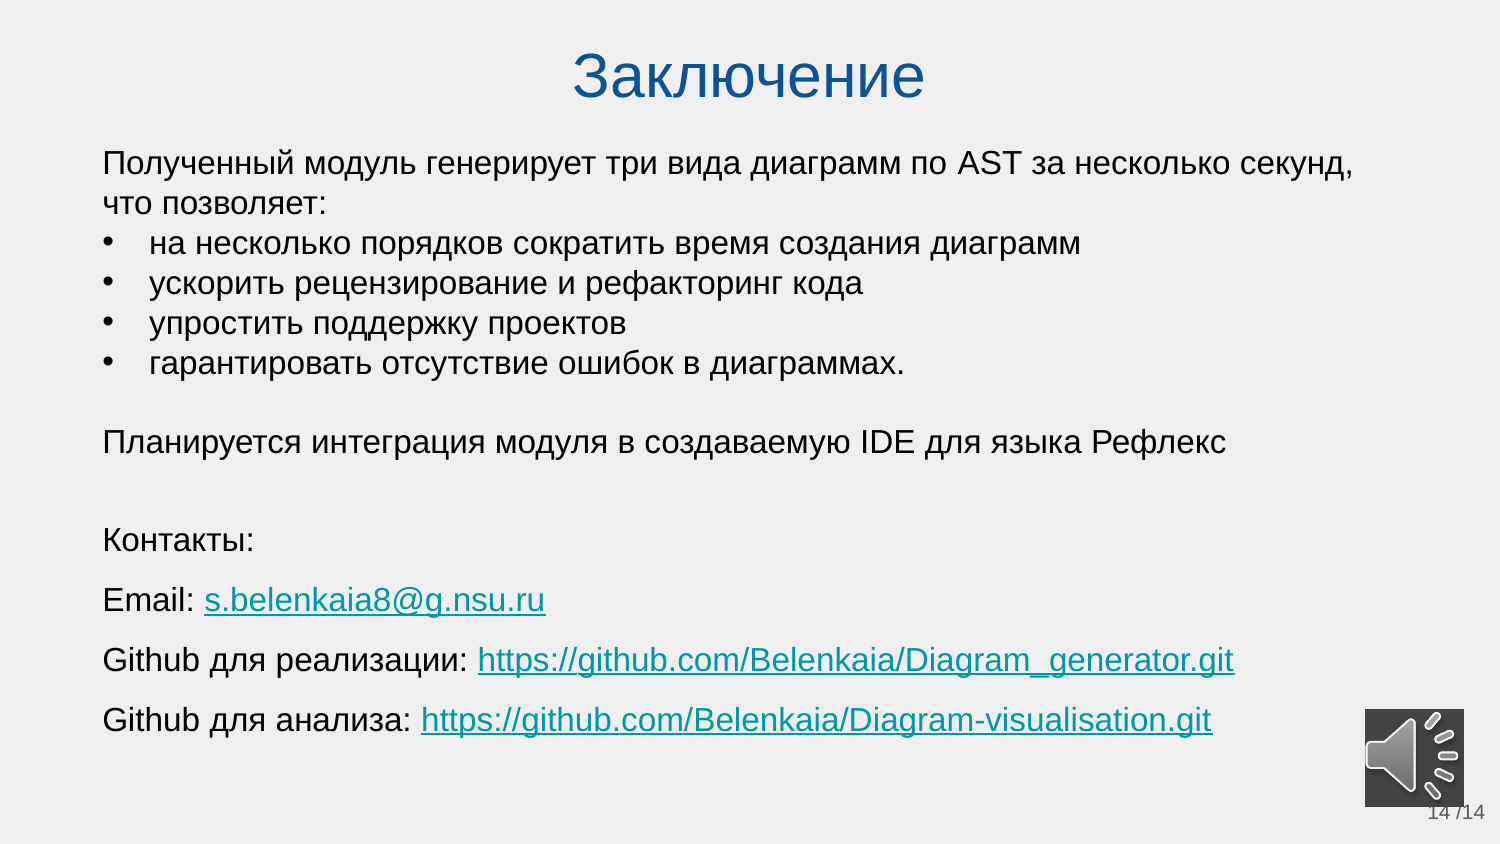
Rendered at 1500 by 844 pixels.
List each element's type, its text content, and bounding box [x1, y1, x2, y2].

picture [1364, 708, 1465, 809]
slide_number 14 /14 [1410, 779, 1500, 844]
text_box Контакты: Email: s.belenkaia8@g.nsu.ru Github для реализации: https://github.com/Belenkaia/Diagram_generator.git Github для анализа: https://github.com/Belenkaia/Diagram-visualisation.git [87, 491, 1411, 781]
text_box Полученный модуль генерирует три вида диаграмм по AST за несколько секунд, что позволяет: на несколько порядков сократить время создания диаграмм ускорить рецензирование и рефакторинг кода упростить поддержку проектов гарантировать отсутствие ошибок в диаграммах. Планируется интеграция модуля в создаваемую IDE для языка Рефлекс [87, 133, 1411, 468]
title Заключение [51, 20, 1449, 99]
